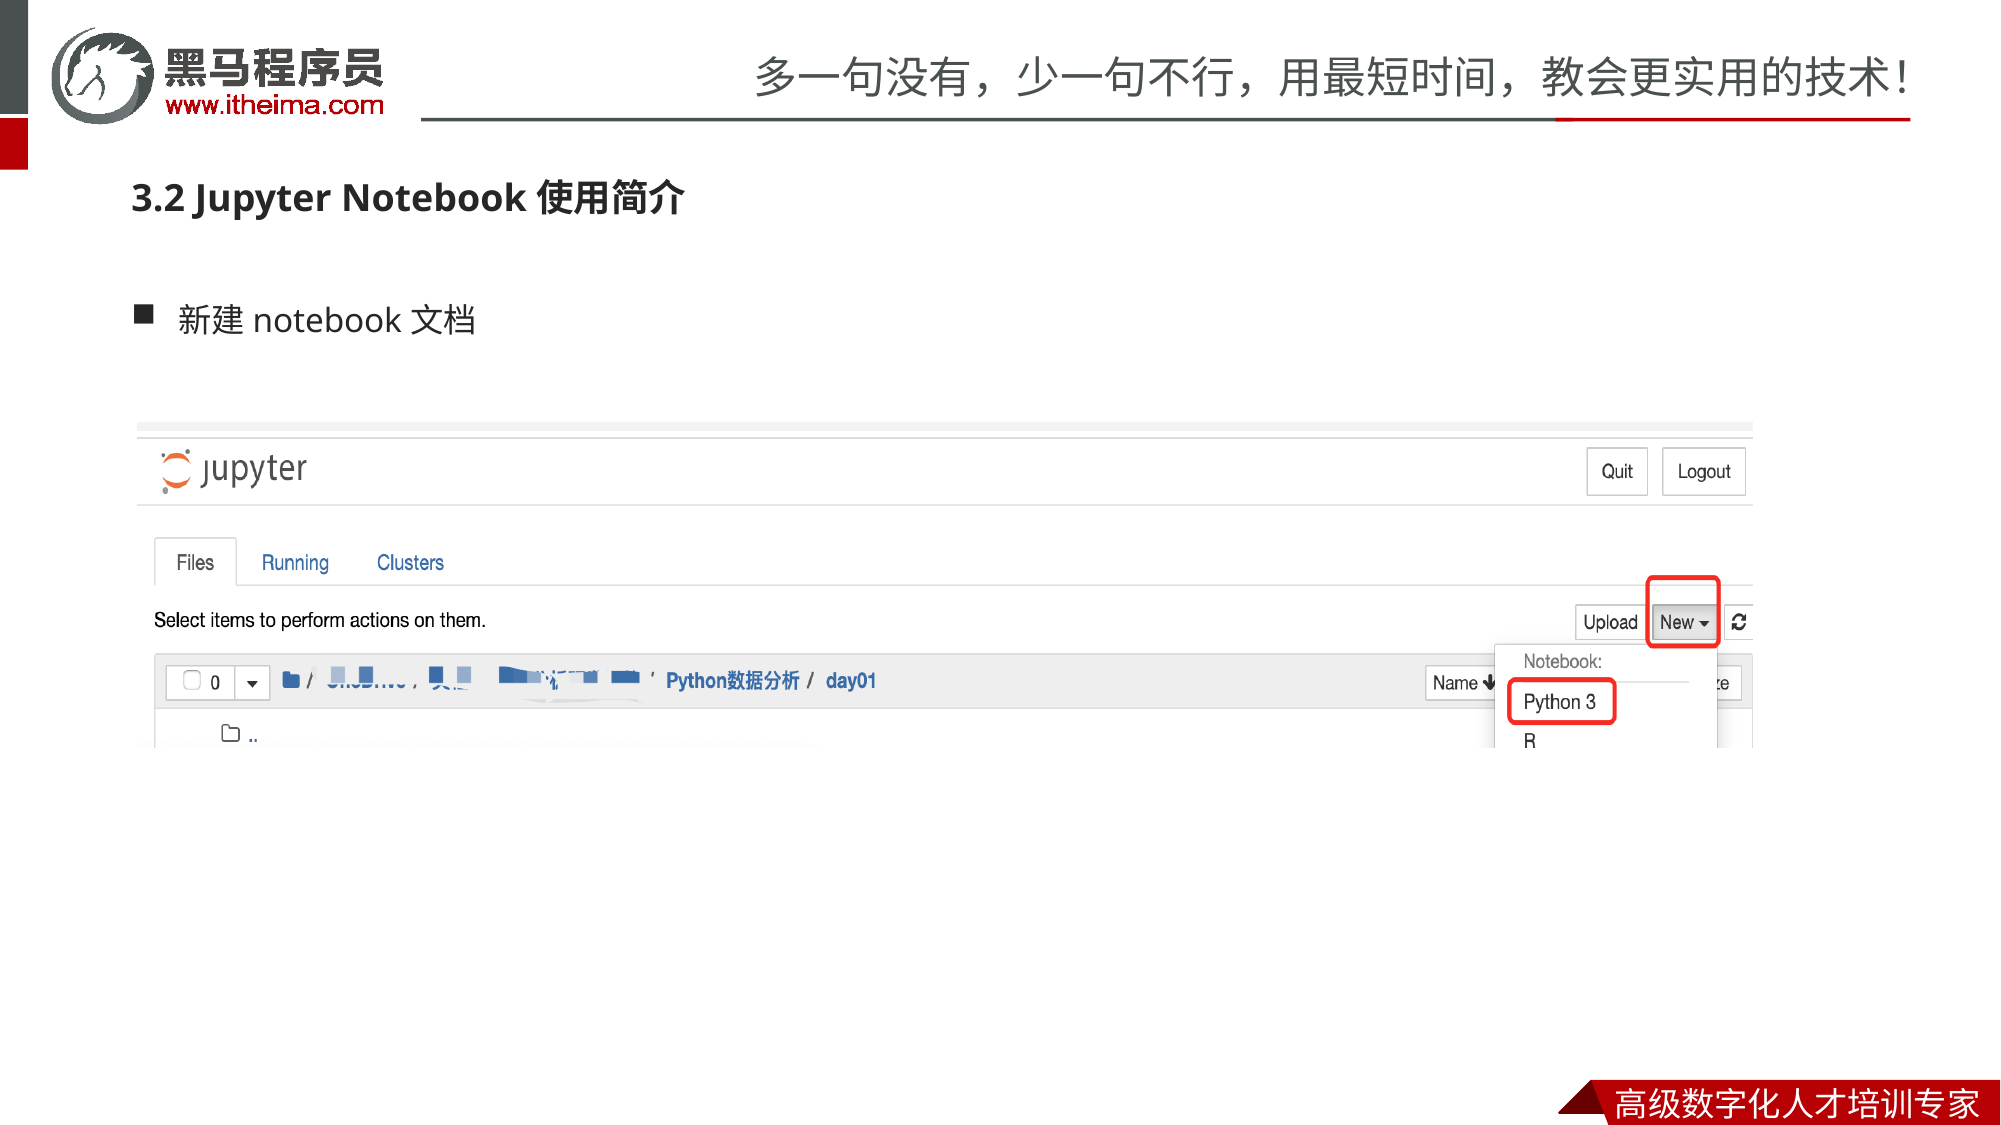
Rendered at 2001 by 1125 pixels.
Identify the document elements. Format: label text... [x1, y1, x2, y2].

picture [137, 422, 1753, 748]
list 3.2 Jupyter Notebook使用简介 [116, 154, 1872, 239]
picture [50, 26, 384, 125]
list 新建notebook文档 [116, 271, 1872, 964]
